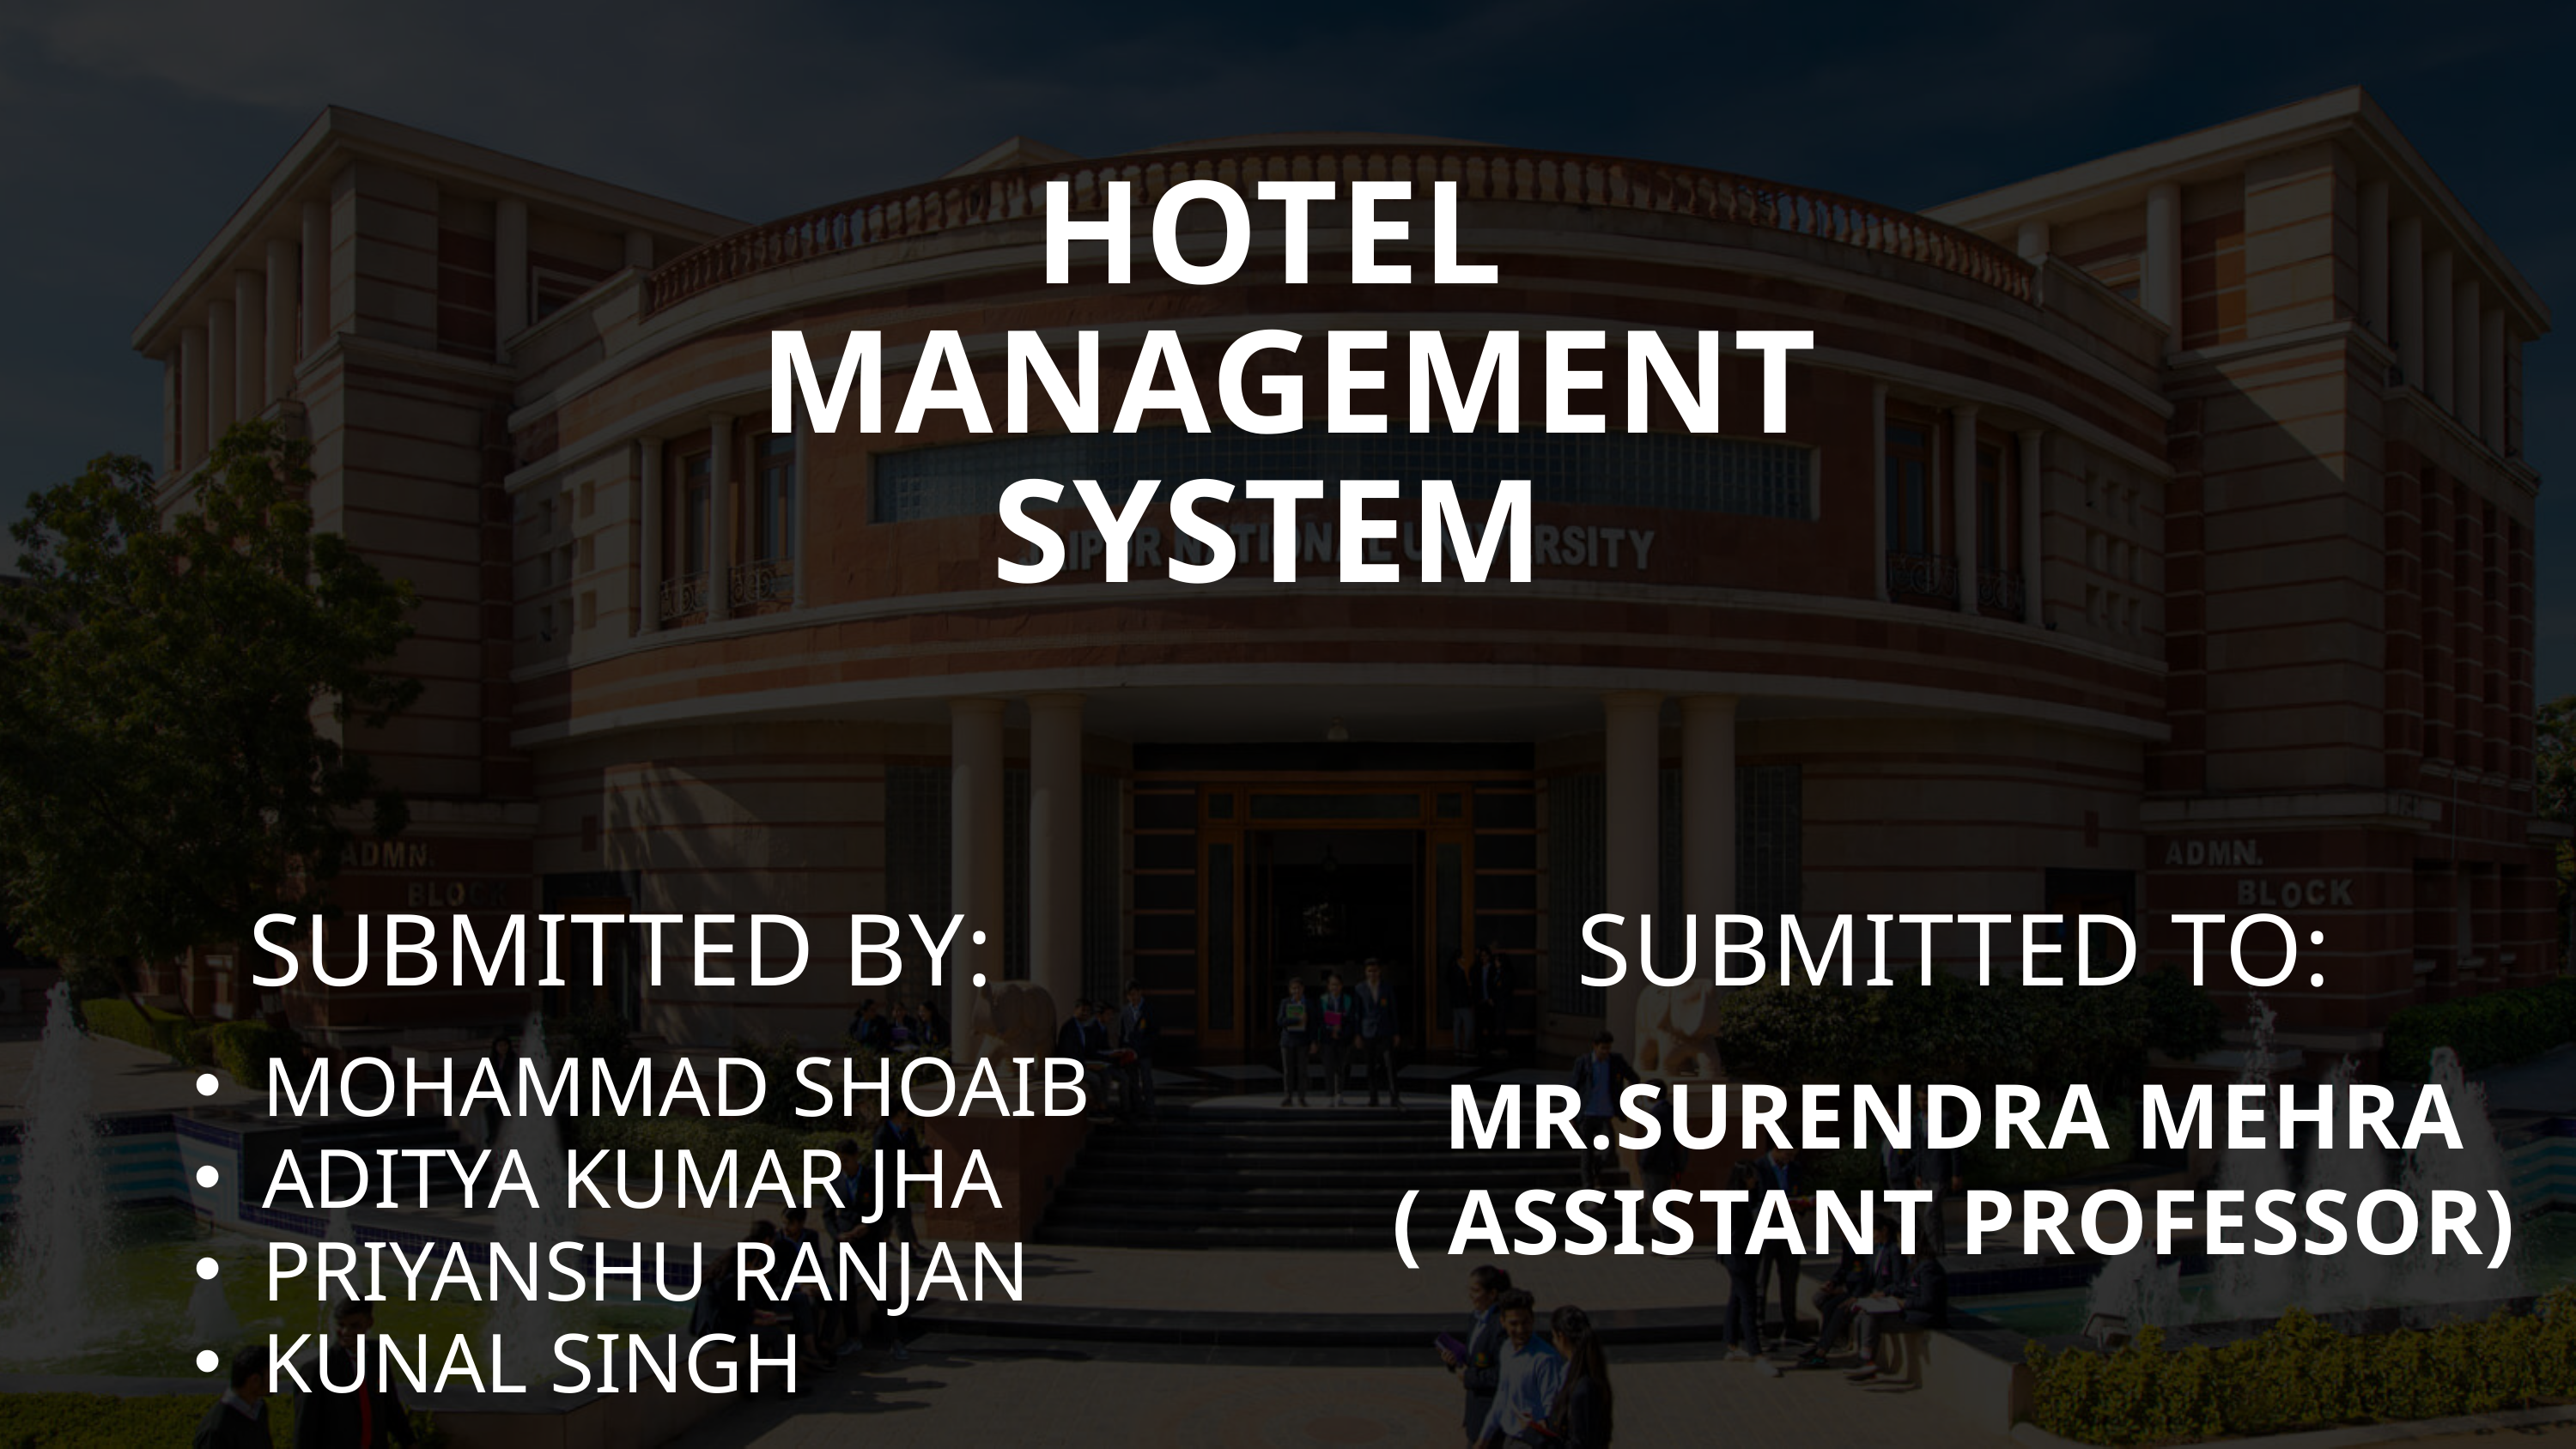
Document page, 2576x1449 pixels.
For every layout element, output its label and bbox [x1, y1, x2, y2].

text_box [0, 0, 2576, 1449]
